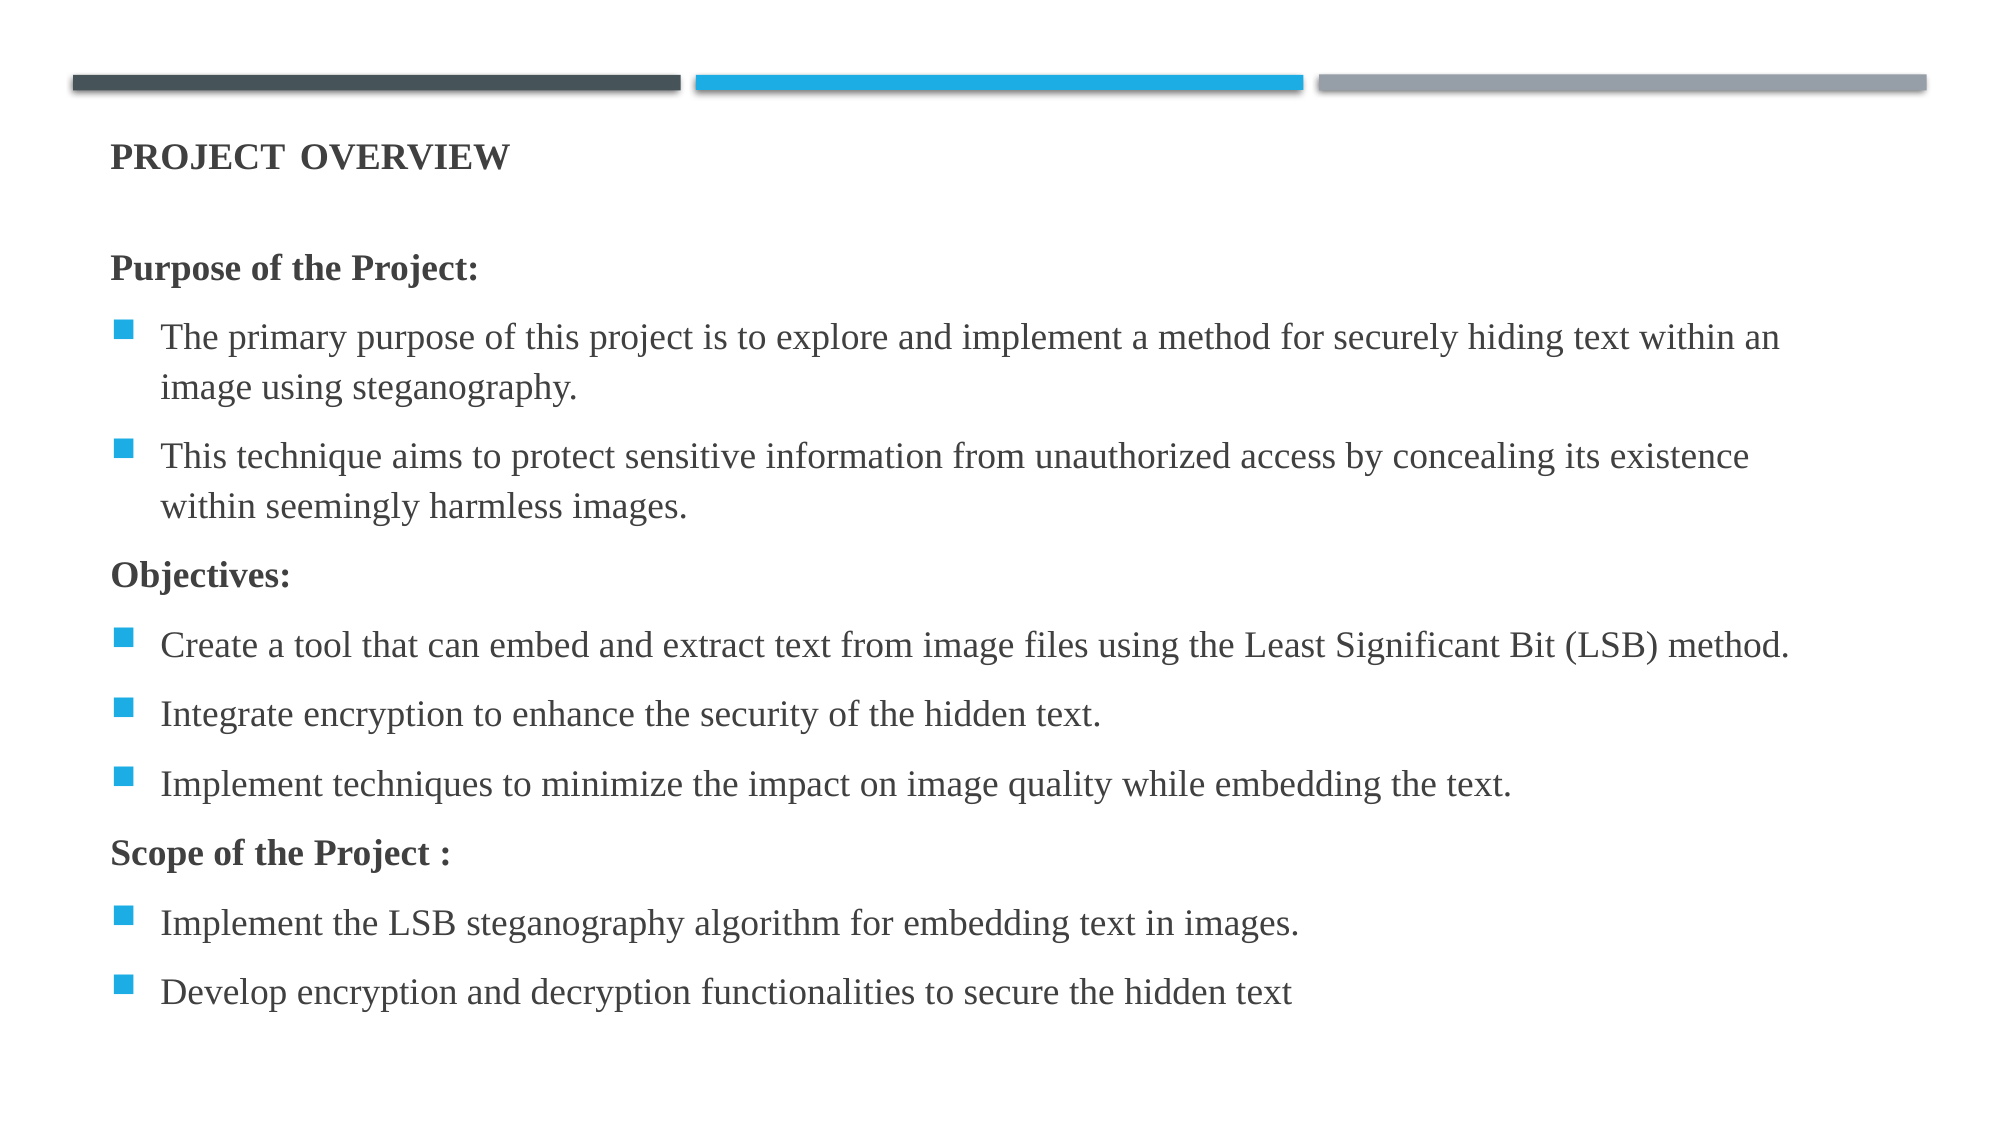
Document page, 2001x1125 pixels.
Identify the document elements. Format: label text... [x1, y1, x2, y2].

list Purpose of the Project: The primary purpose of this project is to explore and implement a method for securely hiding text within an image using steganography. This technique aims to protect sensitive information from unauthorized access by concealing its existence within seemingly harmless images. Objectives: Create a tool that can embed and extract text from image files using the Least Significant Bit (LSB) method. Integrate encryption to enhance the security of the hidden text. Implement techniques to minimize the impact on image quality while embedding the text. Scope of the Project : Implement the LSB steganography algorithm for embedding text in images. Develop encryption and decryption functionalities to secure the hidden text [95, 406, 1867, 845]
title PROJECT OVERVIEW [95, 81, 612, 212]
